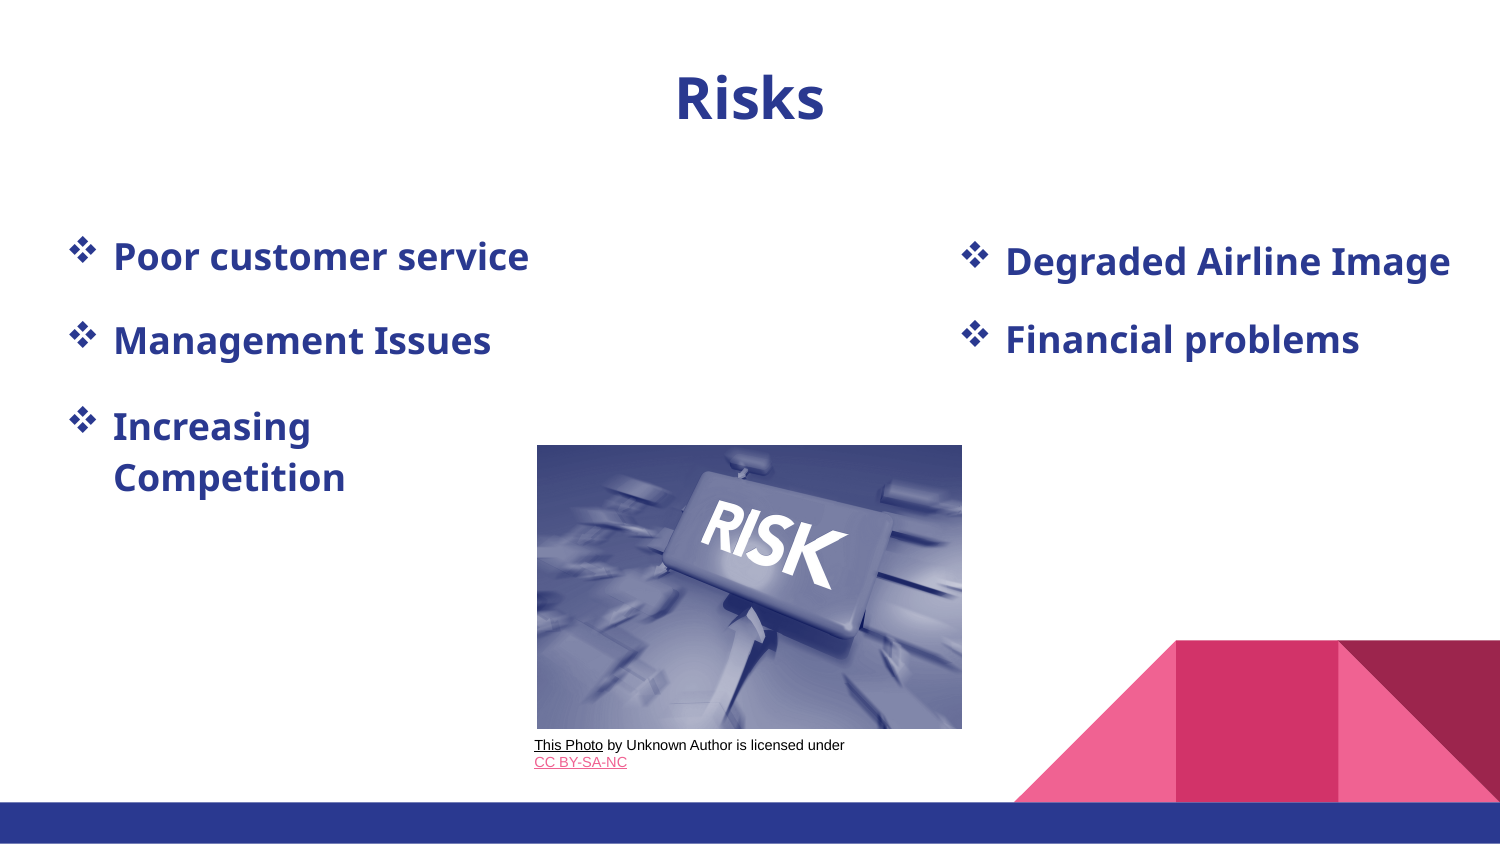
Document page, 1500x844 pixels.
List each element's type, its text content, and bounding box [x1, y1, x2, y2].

text_box This Photo by Unknown Author is licensed under CC BY-SA-NC [519, 728, 944, 778]
list Poor customer service Management Issues Increasing Competition [51, 210, 557, 759]
title Risks [51, 35, 1449, 136]
picture [537, 445, 963, 729]
text_box Degraded Airline Image Financial problems [943, 230, 1500, 369]
